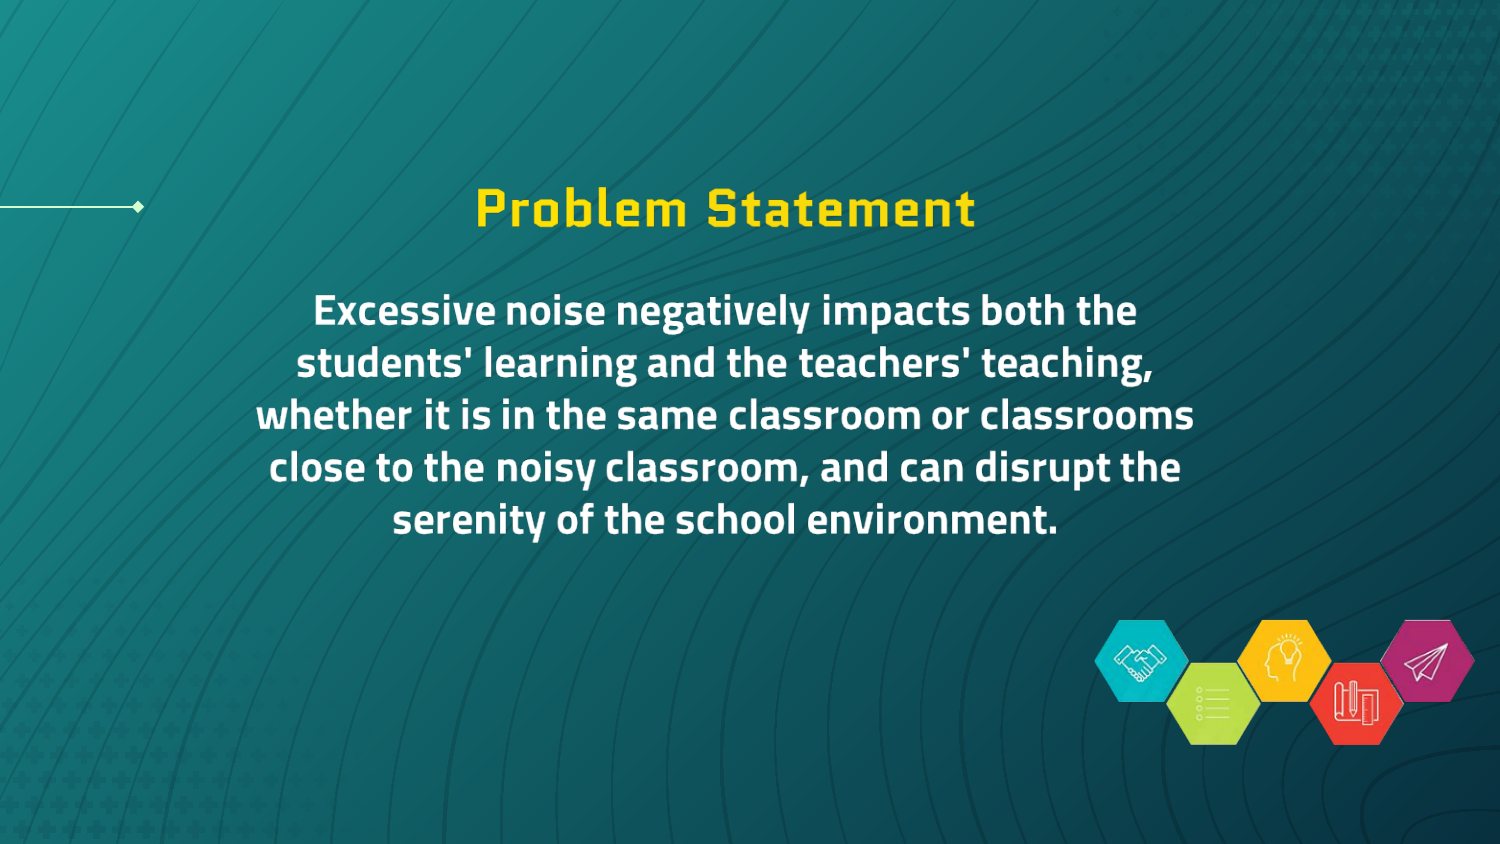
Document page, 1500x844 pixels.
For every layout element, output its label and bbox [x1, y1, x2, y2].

picture [123, 162, 1476, 746]
